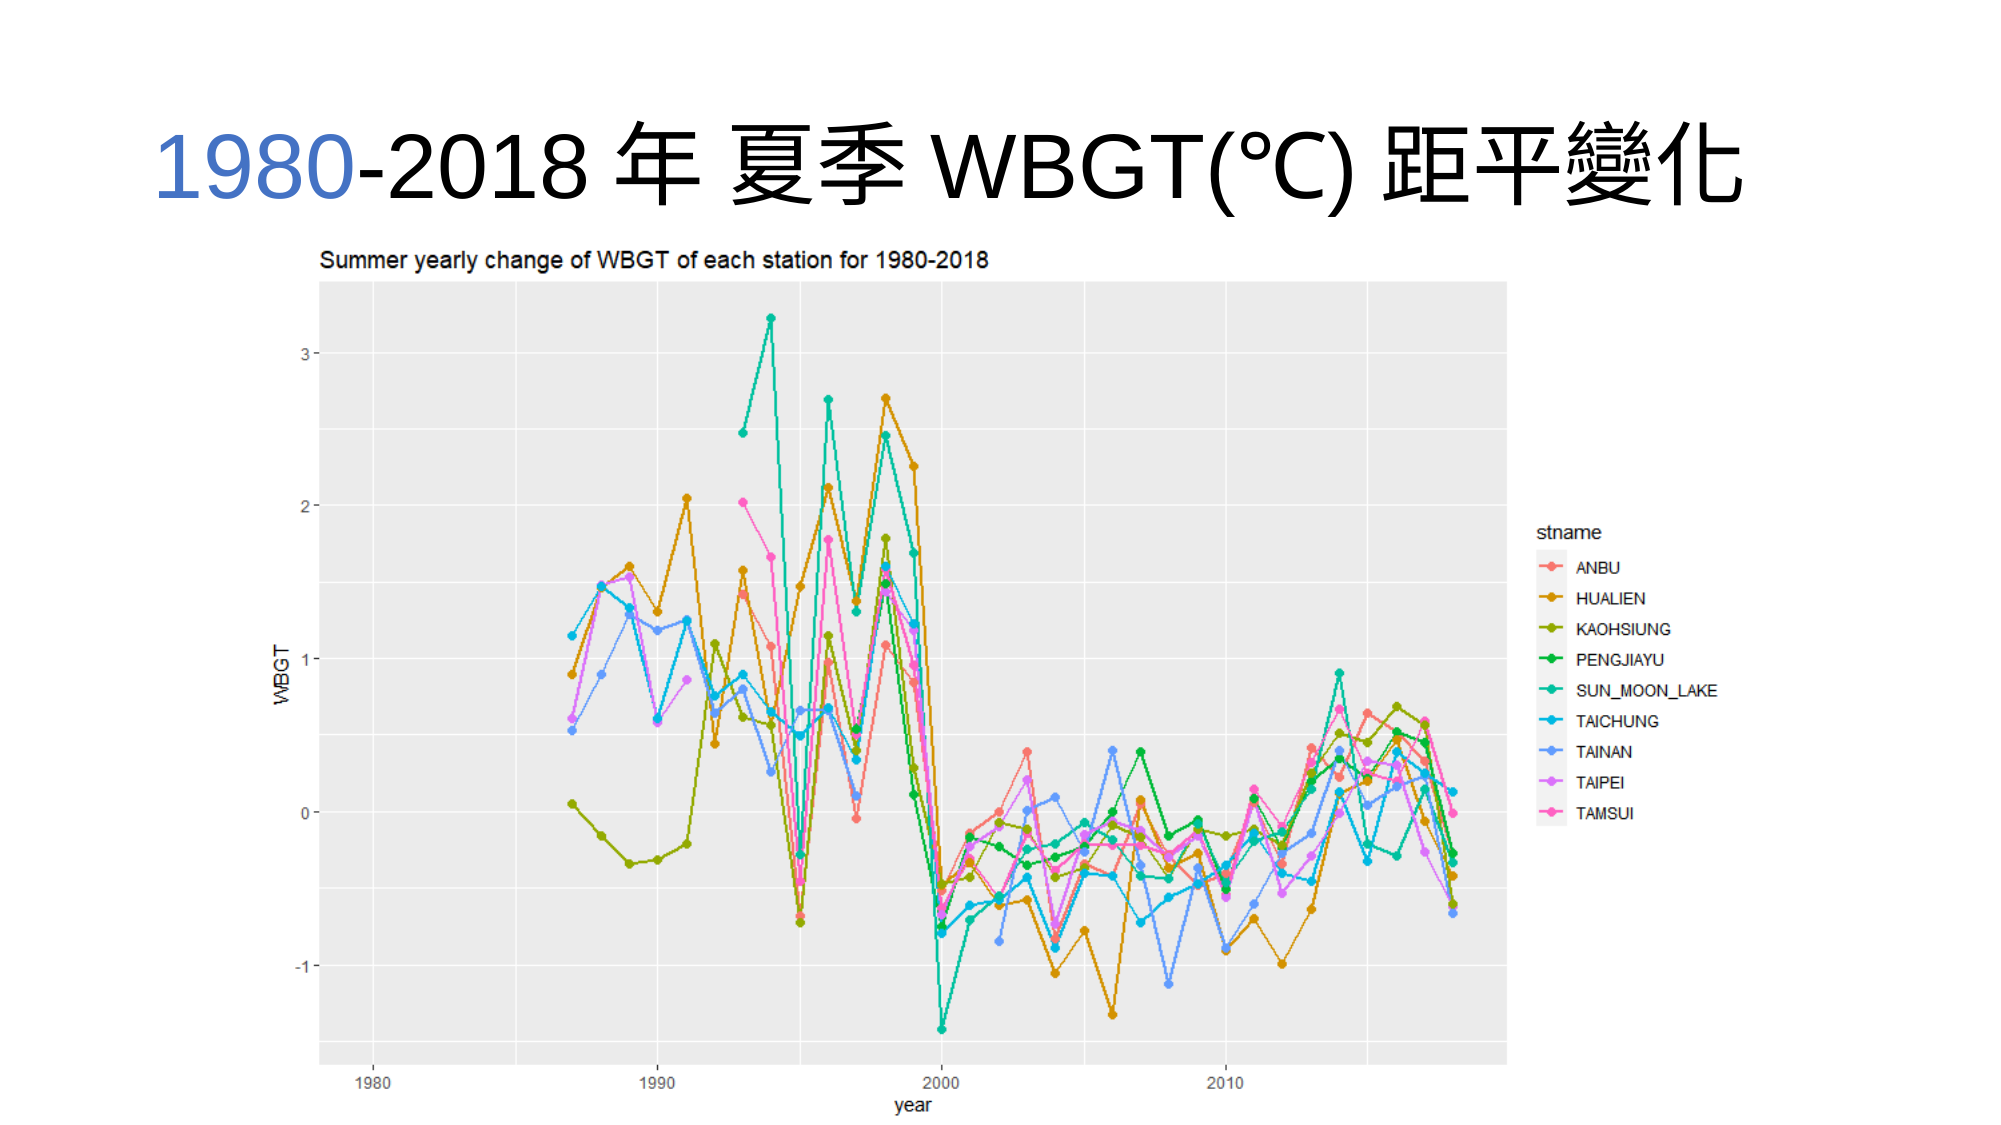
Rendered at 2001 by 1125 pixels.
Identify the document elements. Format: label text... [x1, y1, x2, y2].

picture [262, 239, 1738, 1125]
title 1980-2018年 夏季WBGT(℃)距平變化 [137, 59, 1863, 278]
